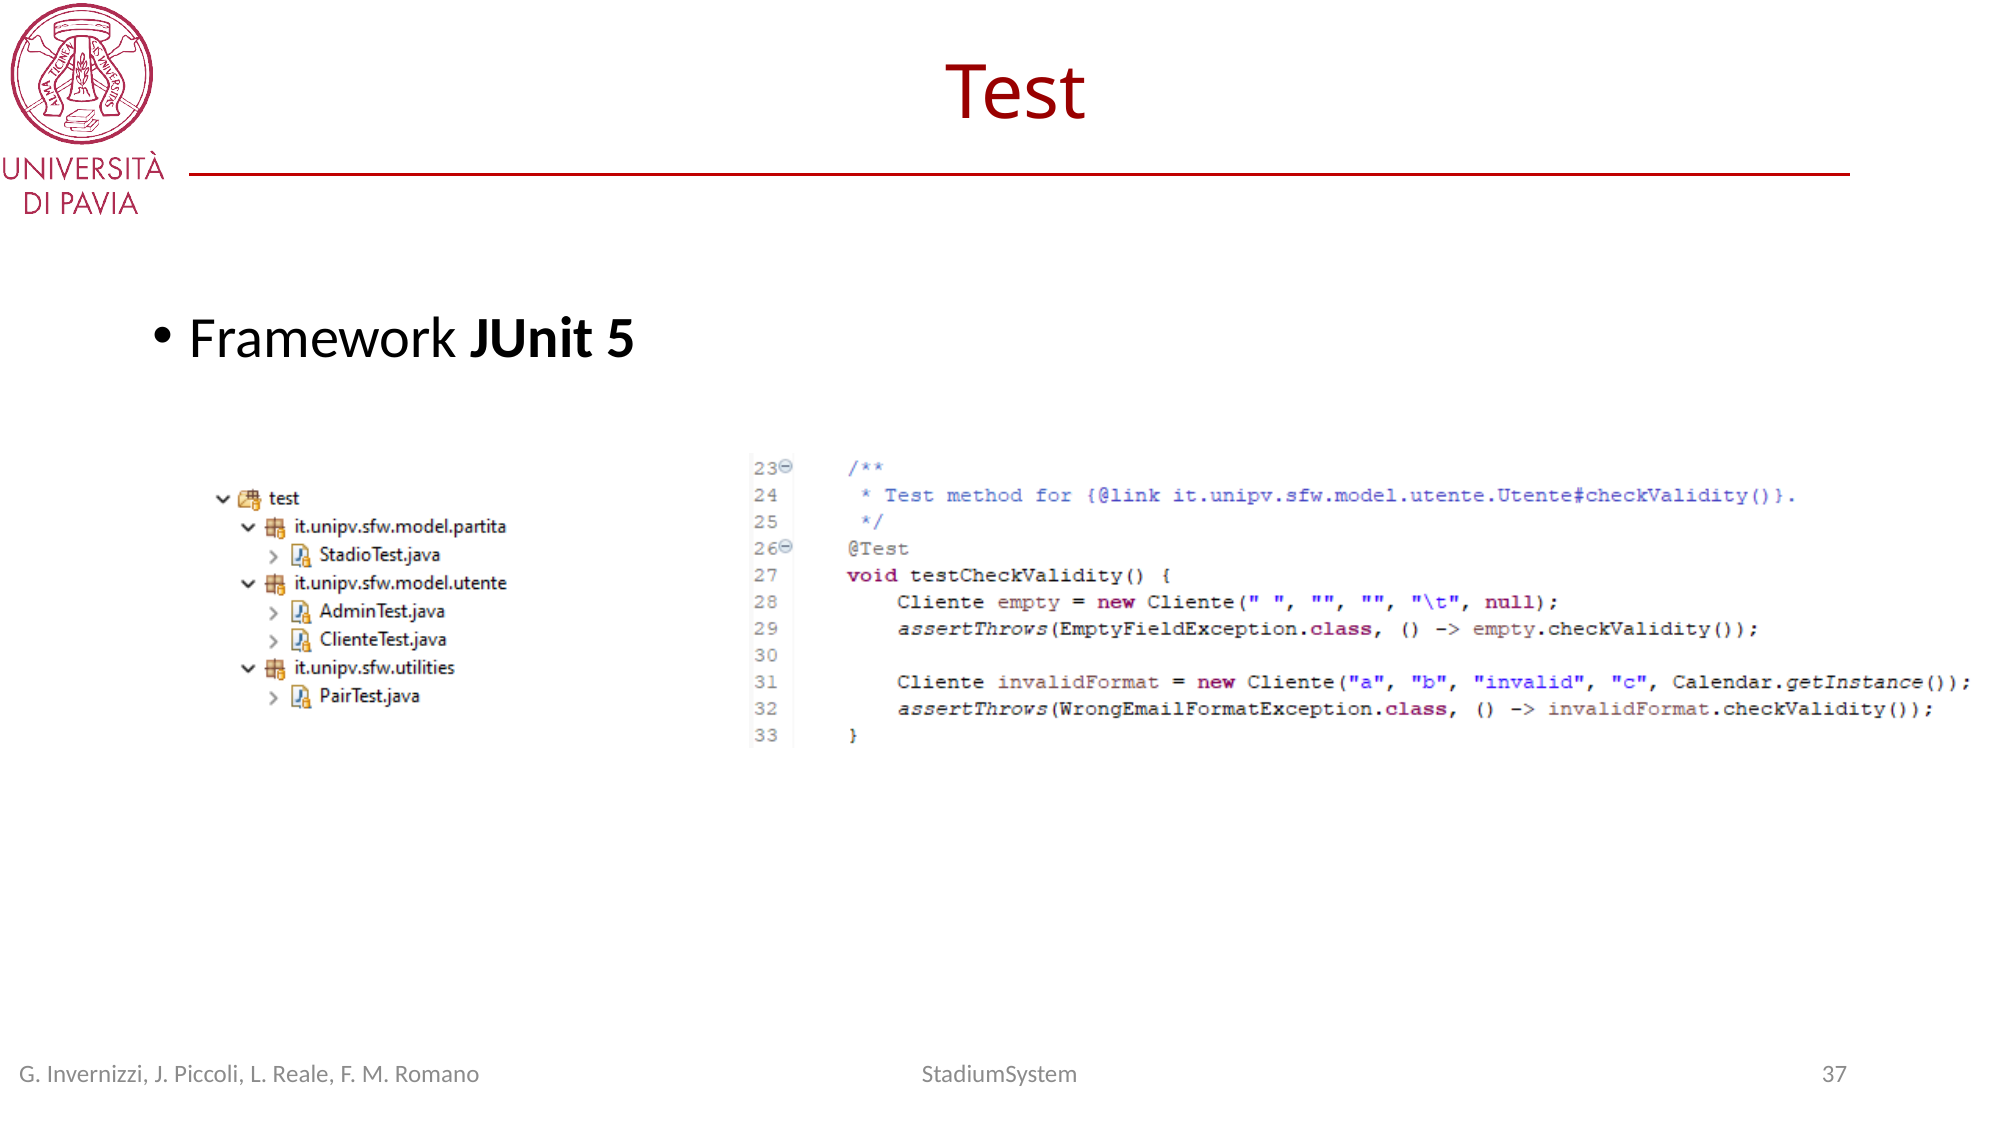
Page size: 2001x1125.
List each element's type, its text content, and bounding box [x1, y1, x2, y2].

picture [210, 486, 524, 715]
text_box G. Invernizzi, J. Piccoli, L. Reale, F. M. Romano [0, 1042, 588, 1103]
picture [0, 3, 172, 222]
footer StadiumSystem [662, 1042, 1338, 1103]
list Test [210, 46, 1822, 170]
list Framework JUnit 5 [137, 299, 1863, 1014]
picture [749, 453, 1981, 748]
slide_number 37 [1412, 1042, 1863, 1103]
